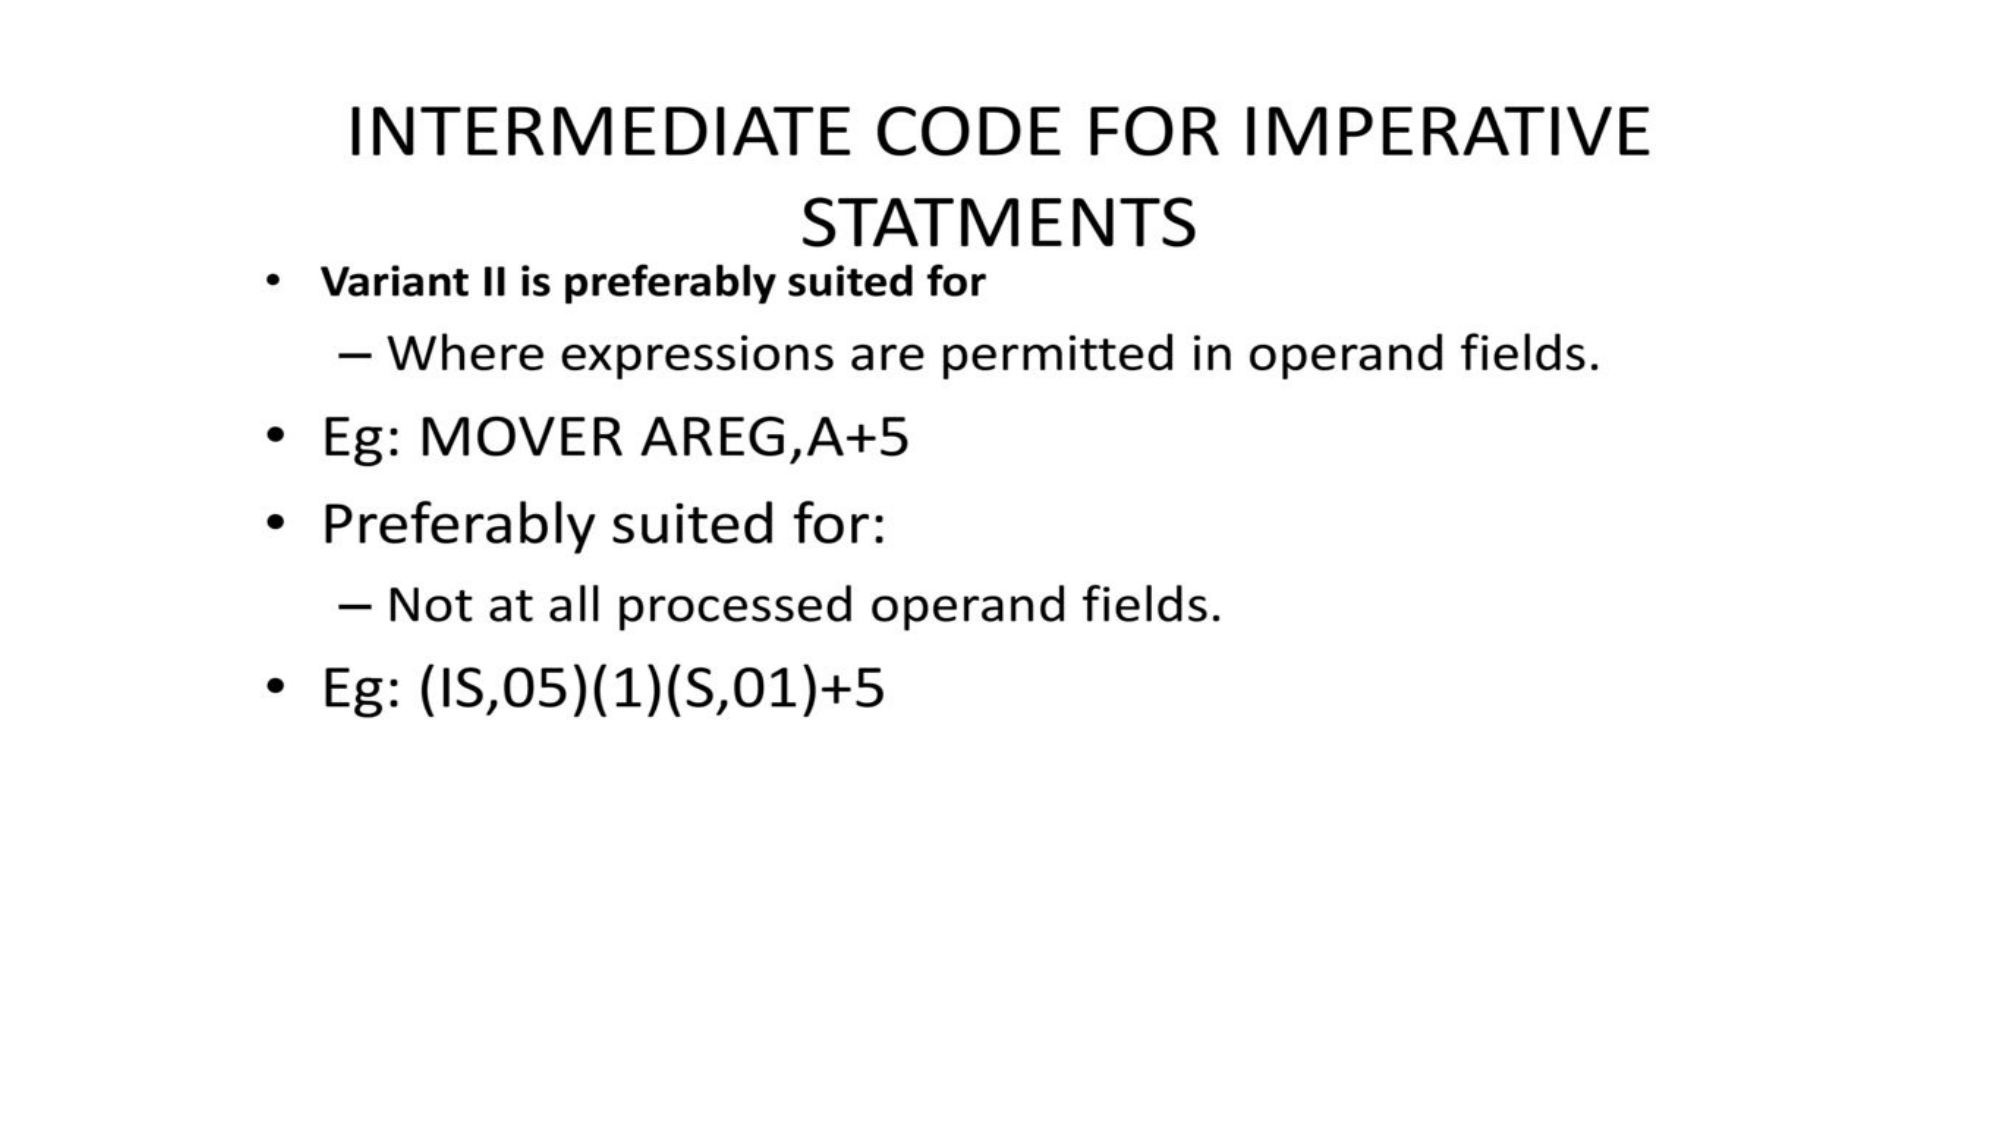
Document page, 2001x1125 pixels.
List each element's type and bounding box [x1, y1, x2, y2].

picture [249, 101, 1750, 1125]
